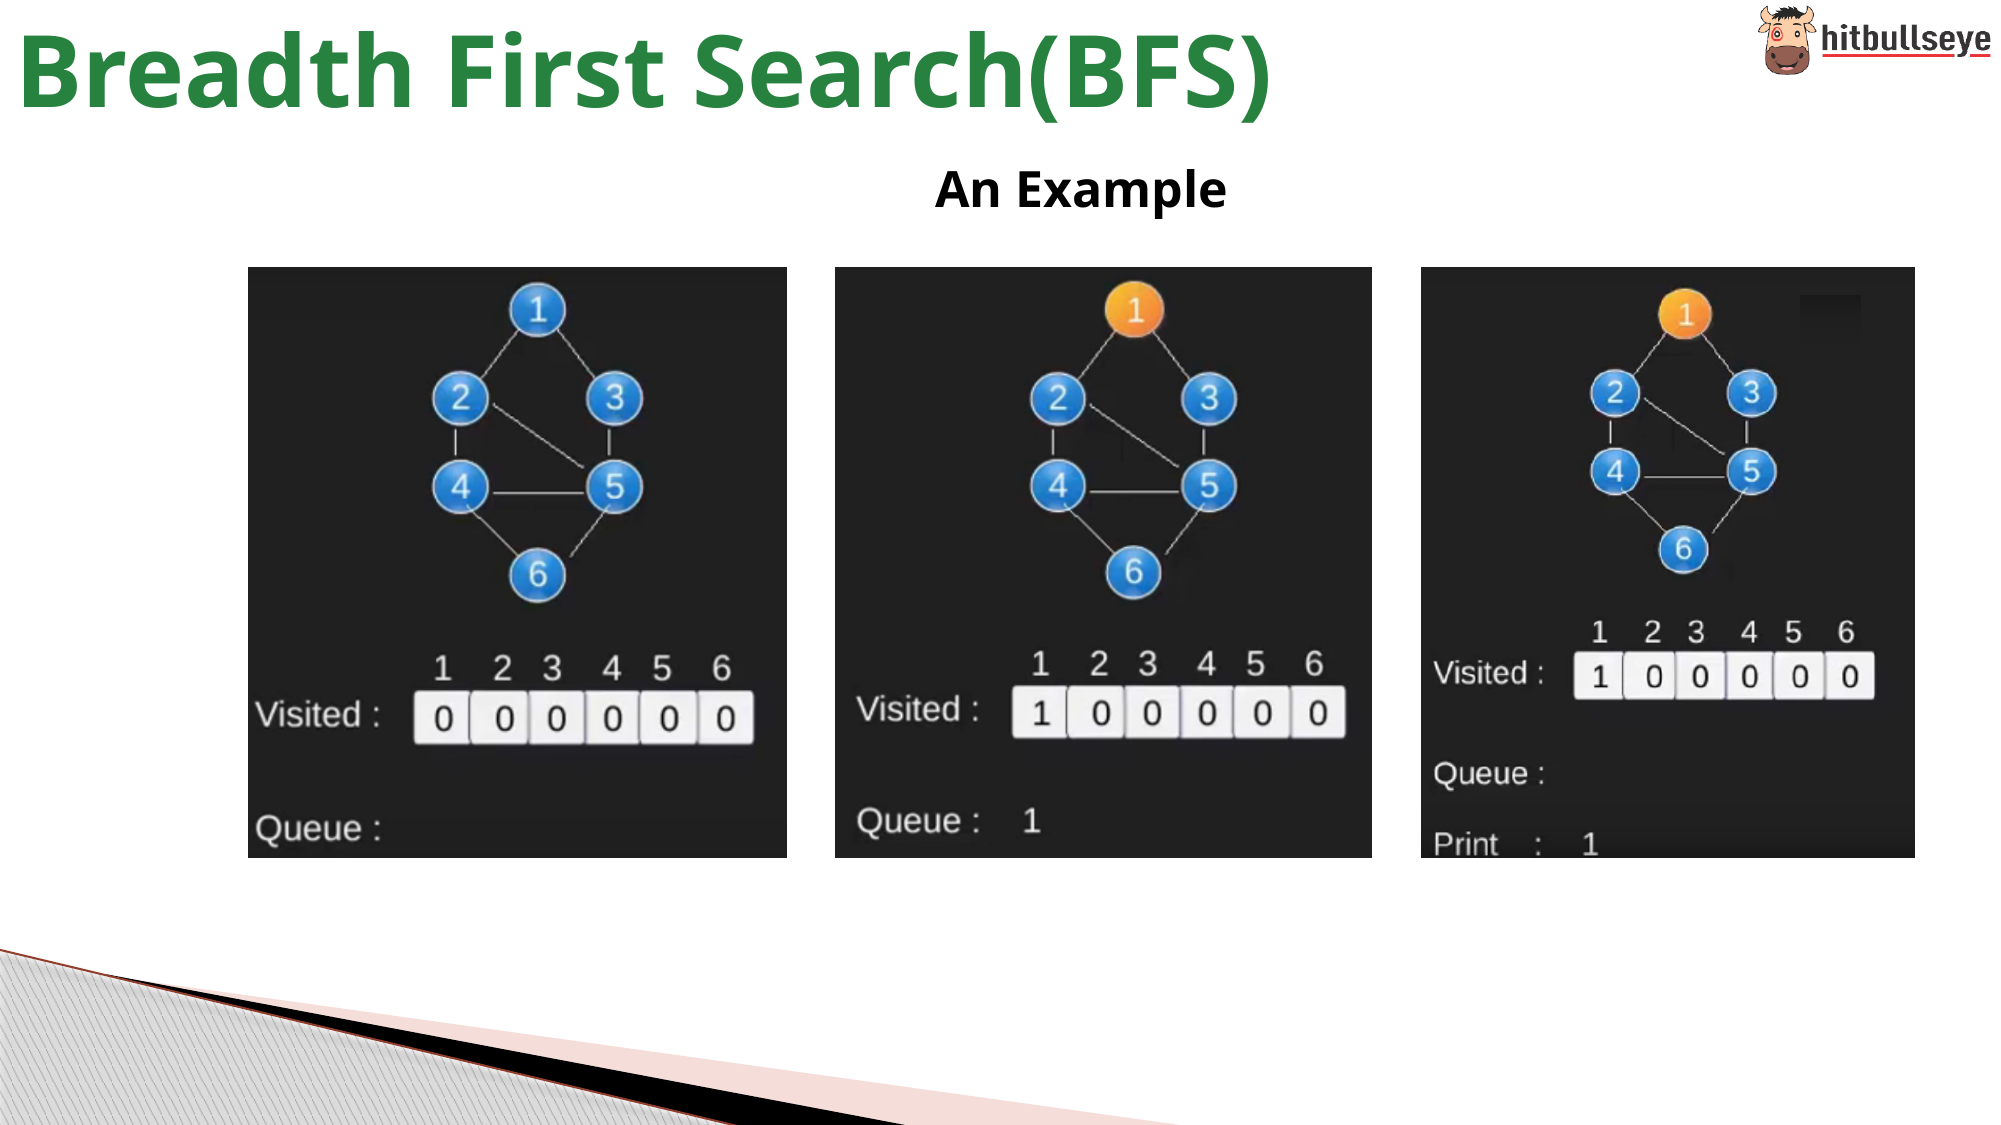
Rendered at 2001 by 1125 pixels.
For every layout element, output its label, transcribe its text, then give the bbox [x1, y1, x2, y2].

picture [1421, 266, 1915, 858]
title Breadth First Search(BFS) [0, 0, 1800, 137]
picture [835, 266, 1373, 858]
picture [1800, 0, 2000, 81]
text_box An Example [248, 149, 1915, 225]
picture [248, 267, 787, 858]
